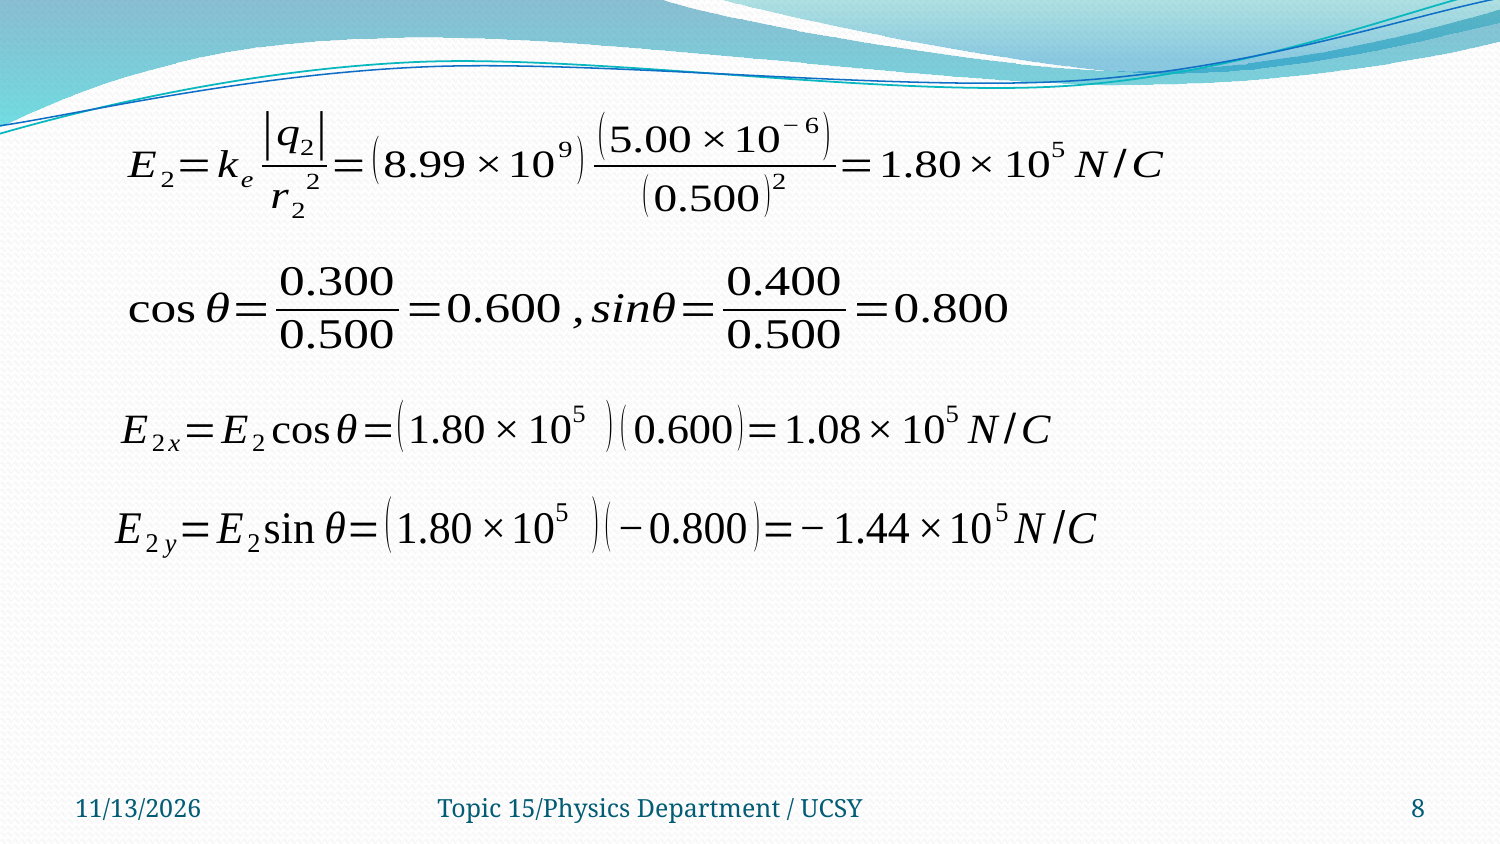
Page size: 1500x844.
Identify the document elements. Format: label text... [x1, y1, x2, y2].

slide_number 8 [1299, 782, 1425, 827]
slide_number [75, 782, 425, 827]
footer Topic 15/Physics Department / UCSY [437, 782, 988, 827]
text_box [112, 109, 1167, 560]
